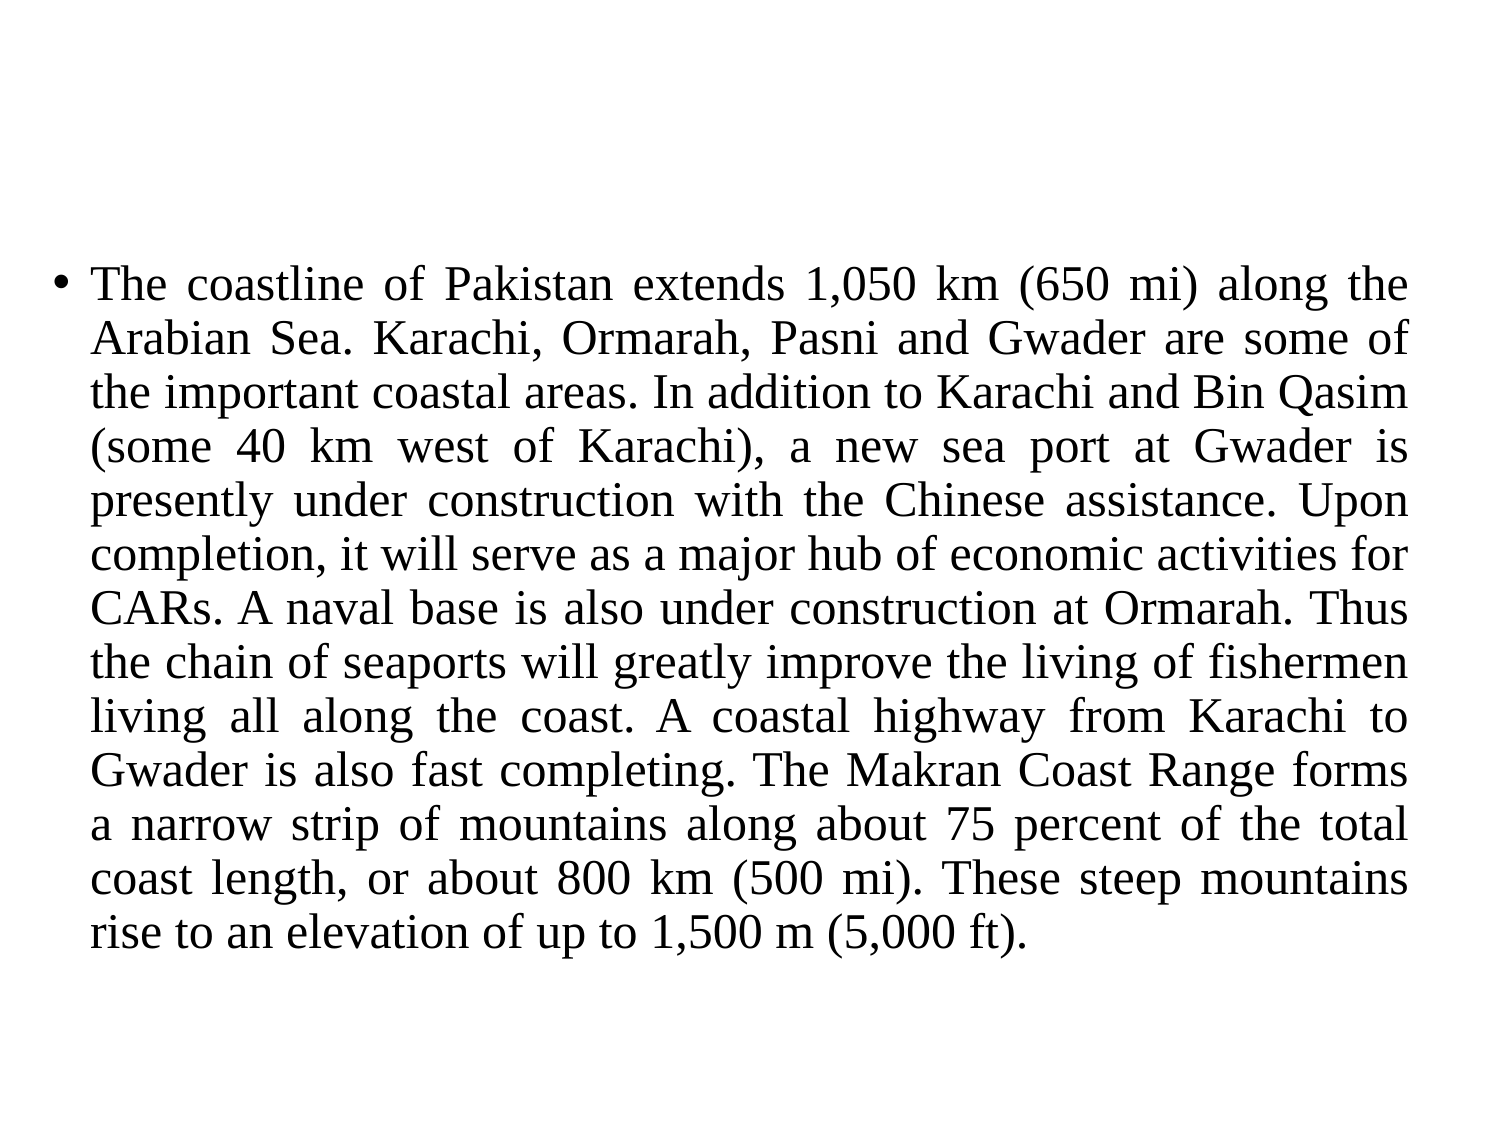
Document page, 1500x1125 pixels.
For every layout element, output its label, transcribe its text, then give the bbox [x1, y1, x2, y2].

list The coastline of Pakistan extends 1,050 km (650 mi) along the Arabian Sea. Karachi, Ormarah, Pasni and Gwader are some of the important coastal areas. In addition to Karachi and Bin Qasim (some 40 km west of Karachi), a new sea port at Gwader is presently under construction with the Chinese assistance. Upon completion, it will serve as a major hub of economic activities for CARs. A naval base is also under construction at Ormarah. Thus the chain of seaports will greatly improve the living of fishermen living all along the coast. A coastal highway from Karachi to Gwader is also fast completing. The Makran Coast Range forms a narrow strip of mountains along about 75 percent of the total coast length, or about 800 km (500 mi). These steep mountains rise to an elevation of up to 1,500 m (5,000 ft). [37, 249, 1425, 1000]
